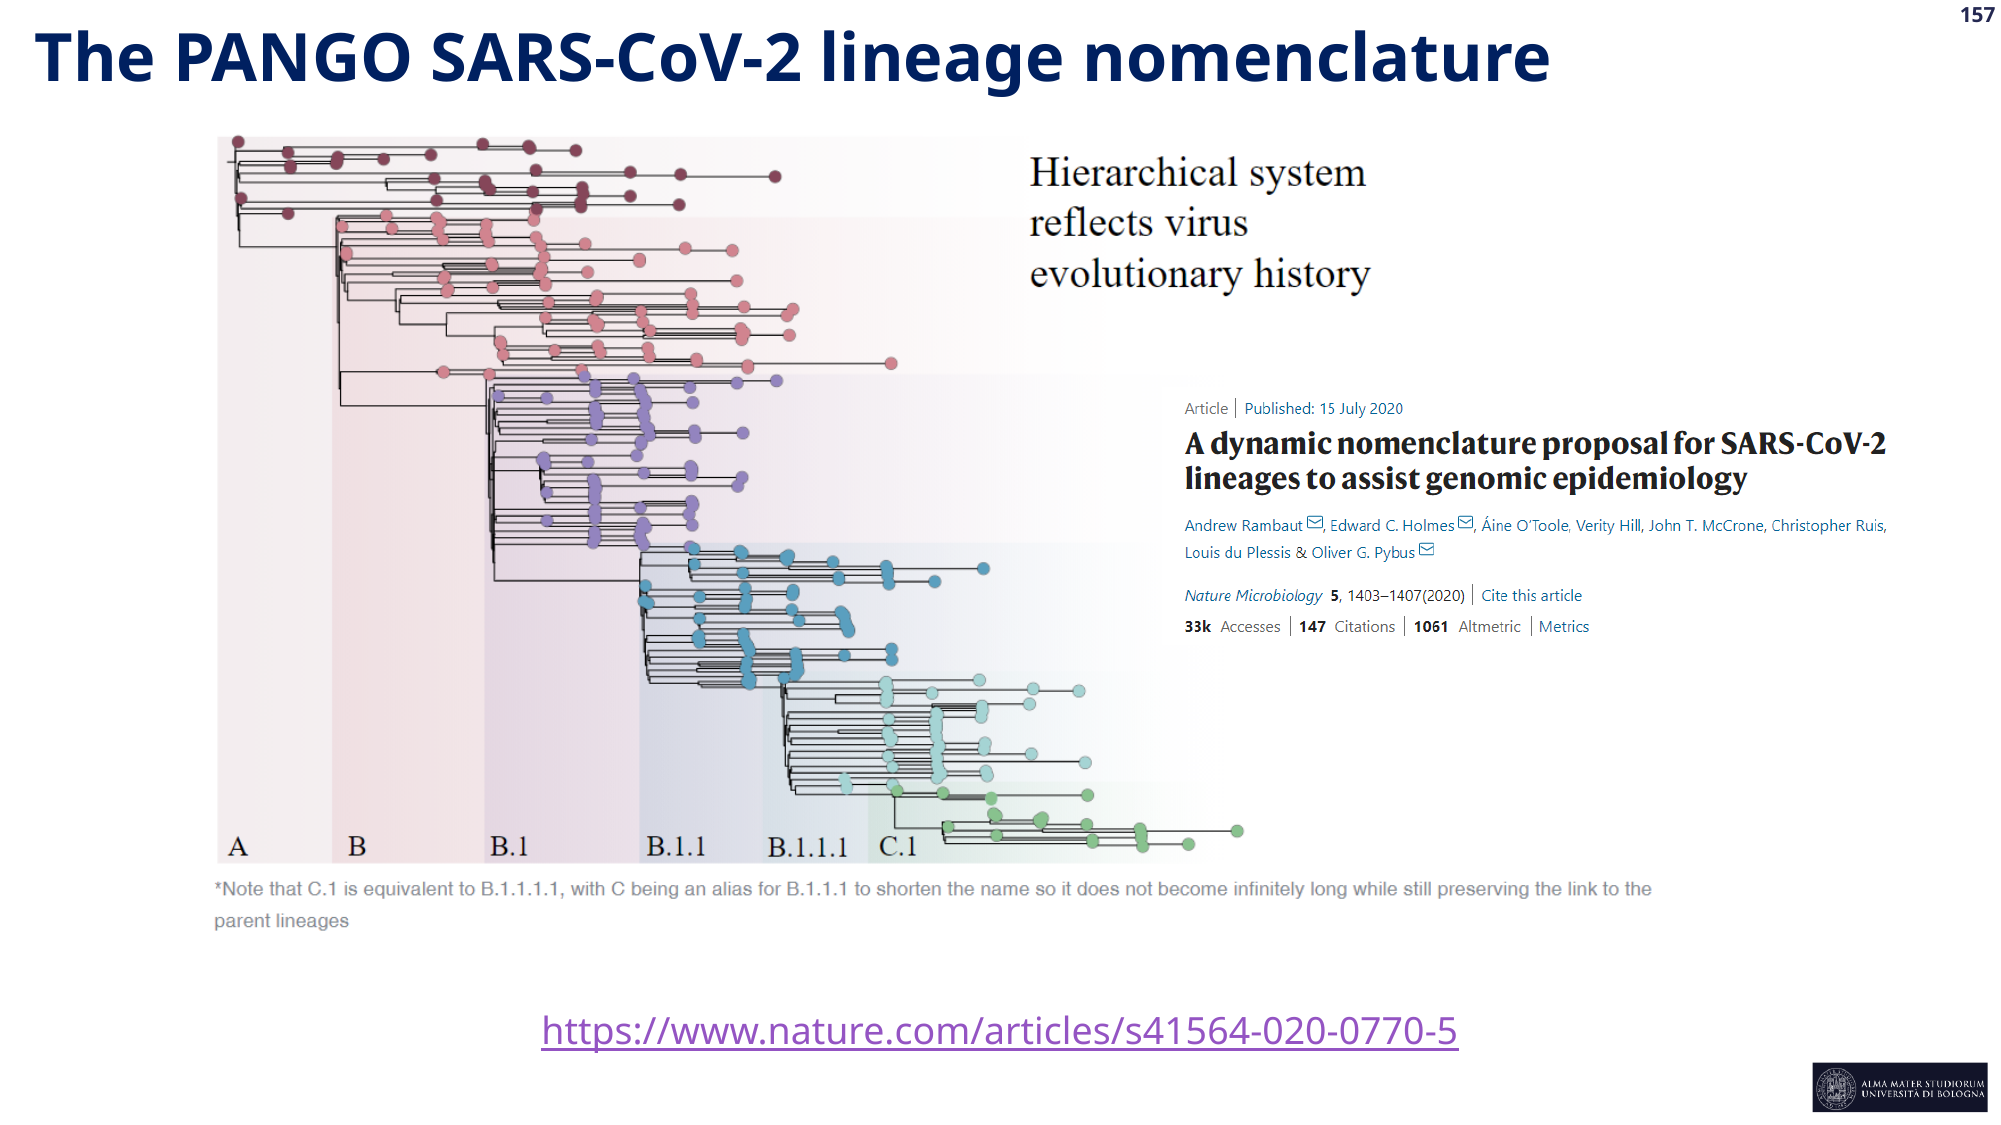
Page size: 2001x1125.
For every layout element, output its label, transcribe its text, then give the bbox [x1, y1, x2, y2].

picture [1812, 1062, 1988, 1113]
picture [174, 112, 1910, 951]
text_box https://www.nature.com/articles/s41564-020-0770-5 [496, 999, 1504, 1066]
list The PANGO SARS-CoV-2 lineage nomenclature [19, 7, 1930, 102]
